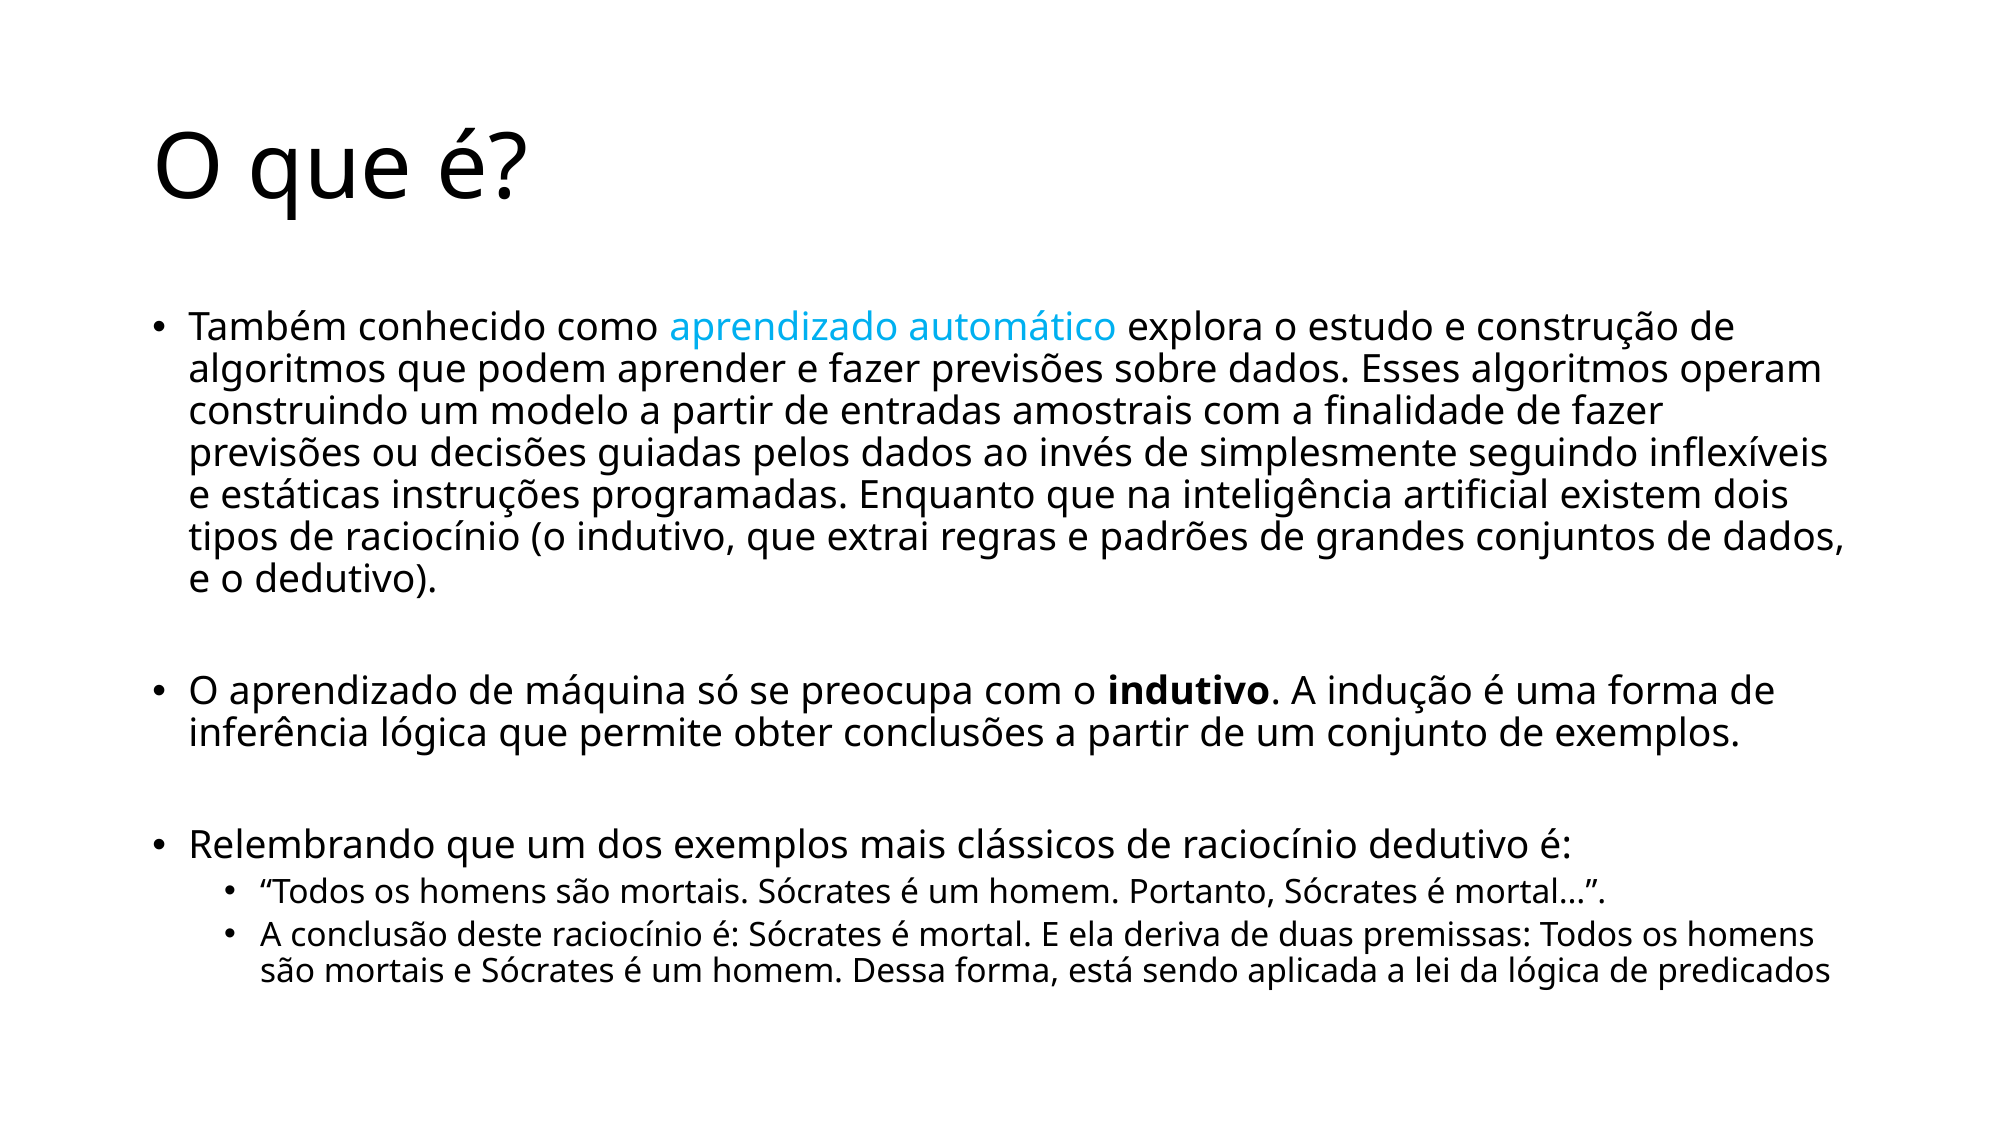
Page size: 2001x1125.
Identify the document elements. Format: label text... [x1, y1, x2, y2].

title O que é? [137, 59, 1863, 278]
list Também conhecido como aprendizado automático explora o estudo e construção de algoritmos que podem aprender e fazer previsões sobre dados. Esses algoritmos operam construindo um modelo a partir de entradas amostrais com a finalidade de fazer previsões ou decisões guiadas pelos dados ao invés de simplesmente seguindo inflexíveis e estáticas instruções programadas. Enquanto que na inteligência artificial existem dois tipos de raciocínio (o indutivo, que extrai regras e padrões de grandes conjuntos de dados, e o dedutivo). O aprendizado de máquina só se preocupa com o indutivo. A indução é uma forma de inferência lógica que permite obter conclusões a partir de um conjunto de exemplos. Relembrando que um dos exemplos mais clássicos de raciocínio dedutivo é: “Todos os homens são mortais. Sócrates é um homem. Portanto, Sócrates é mortal…”. A conclusão deste raciocínio é: Sócrates é mortal. E ela deriva de duas premissas: Todos os homens são mortais e Sócrates é um homem. Dessa forma, está sendo aplicada a lei da lógica de predicados [137, 299, 1863, 1014]
